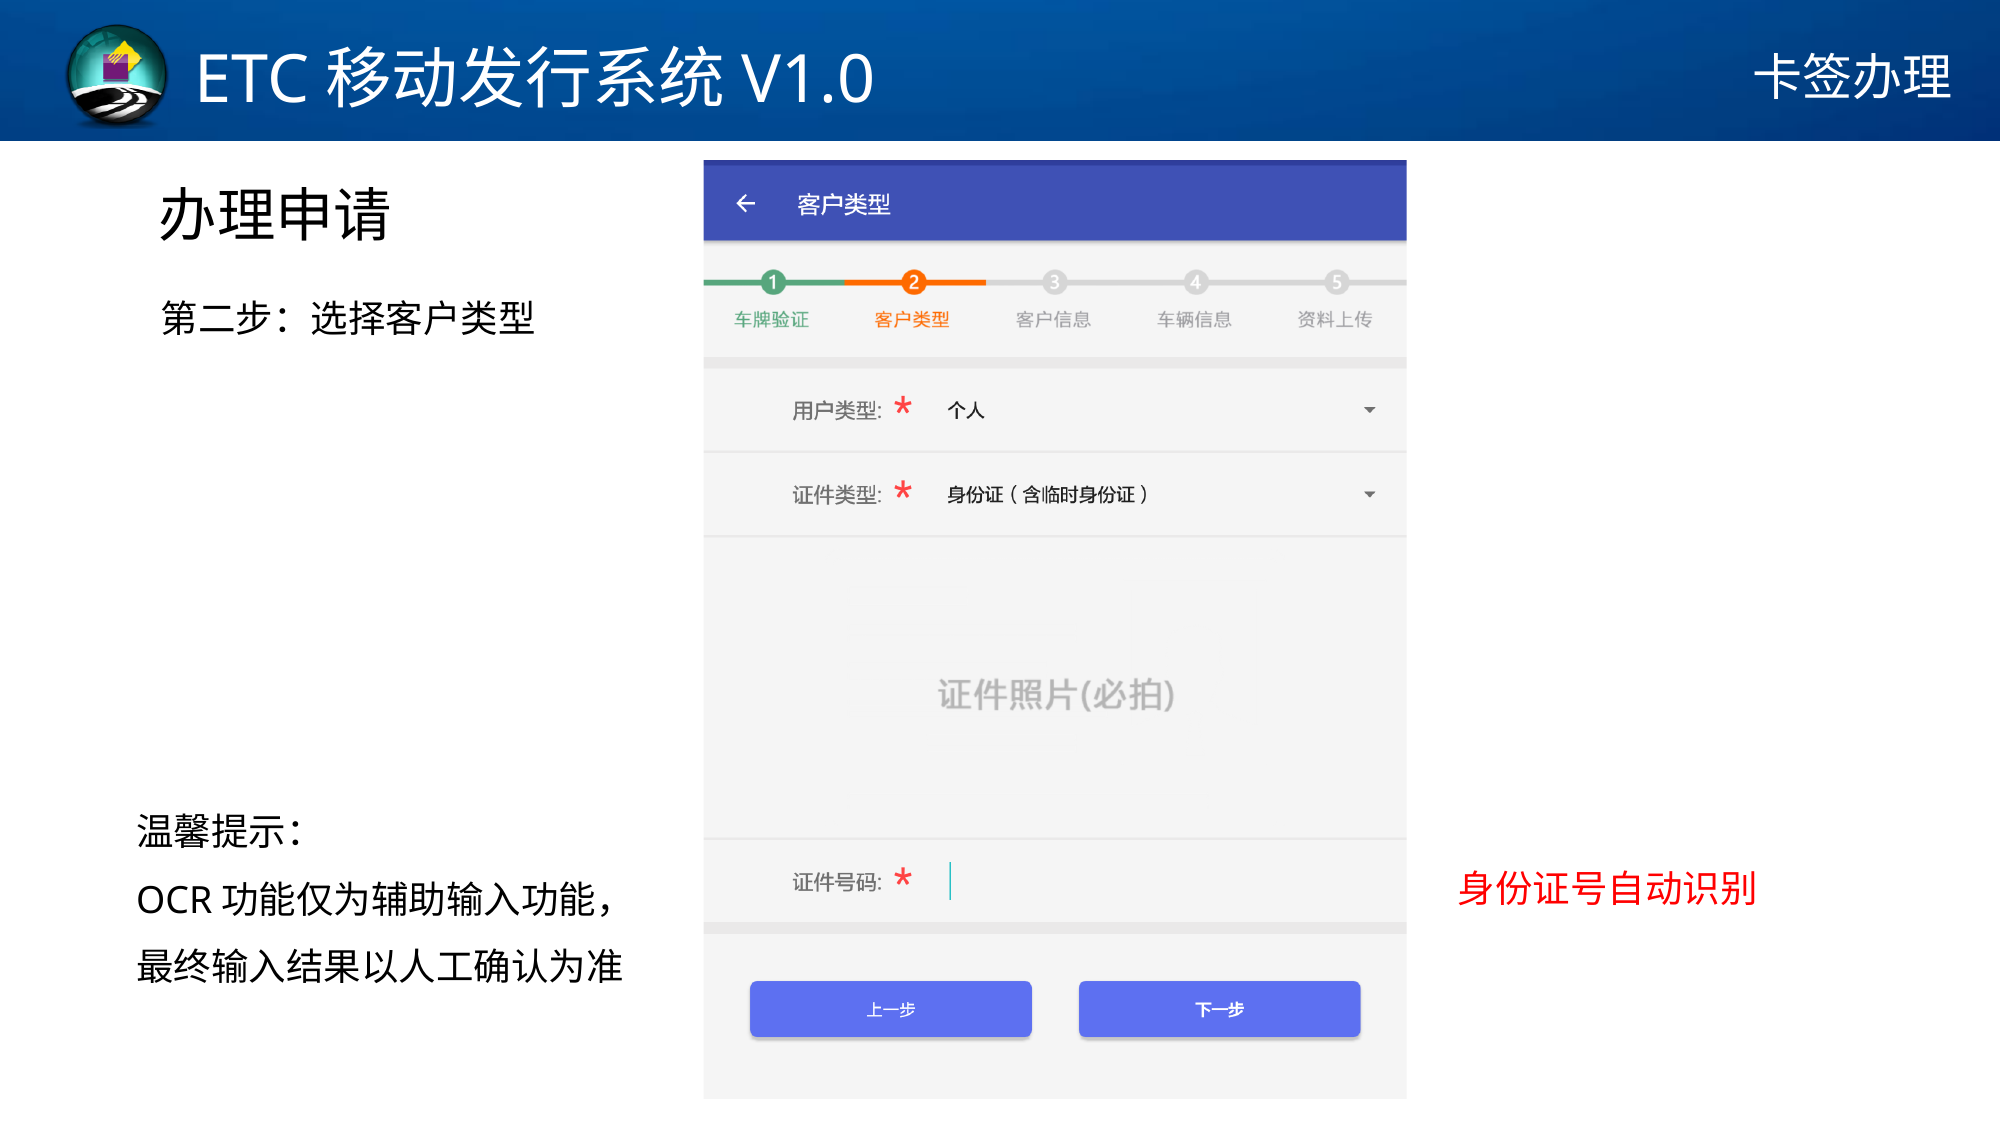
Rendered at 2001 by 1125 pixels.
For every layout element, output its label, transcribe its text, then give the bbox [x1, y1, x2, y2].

picture [703, 160, 1407, 1099]
text_box 第二步：选择客户类型 [146, 264, 551, 348]
text_box 办理申请 [144, 170, 436, 256]
text_box 身份证号自动识别 [1443, 857, 1817, 918]
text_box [0, 0, 2000, 141]
text_box 温馨提示： OCR功能仅为辅助输入功能， 最终输入结果以人工确认为准 [121, 778, 649, 996]
